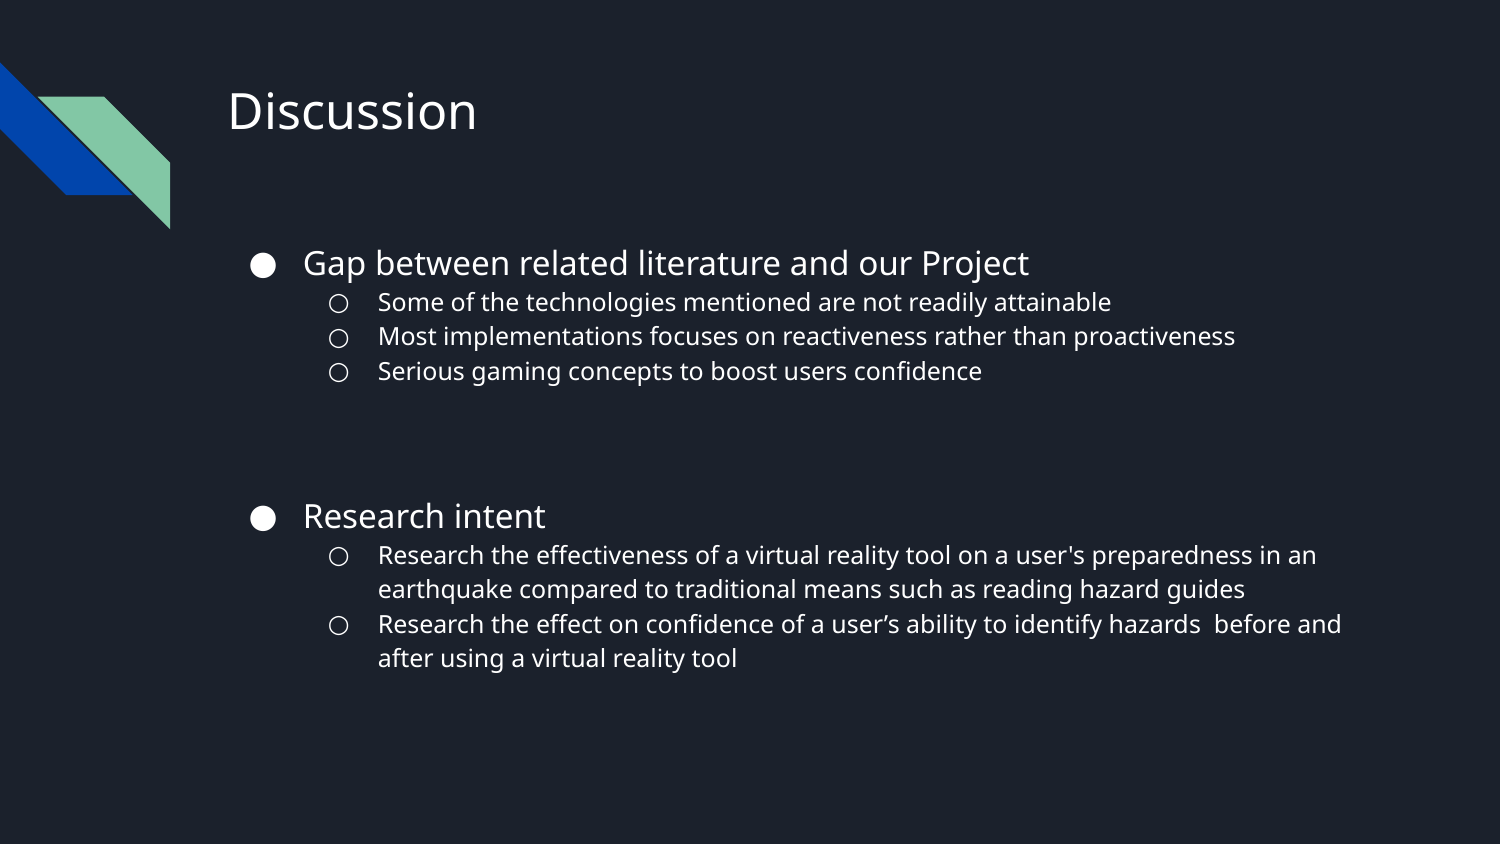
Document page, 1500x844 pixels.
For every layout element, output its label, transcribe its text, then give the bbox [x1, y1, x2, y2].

list Gap between related literature and our Project Some of the technologies mentioned are not readily attainable Most implementations focuses on reactiveness rather than proactiveness Serious gaming concepts to boost users confidence Research intent Research the effectiveness of a virtual reality tool on a user's preparedness in an earthquake compared to traditional means such as reading hazard guides Research the effect on confidence of a user’s ability to identify hazards before and after using a virtual reality tool [212, 220, 1368, 699]
title Discussion [212, 64, 1368, 215]
